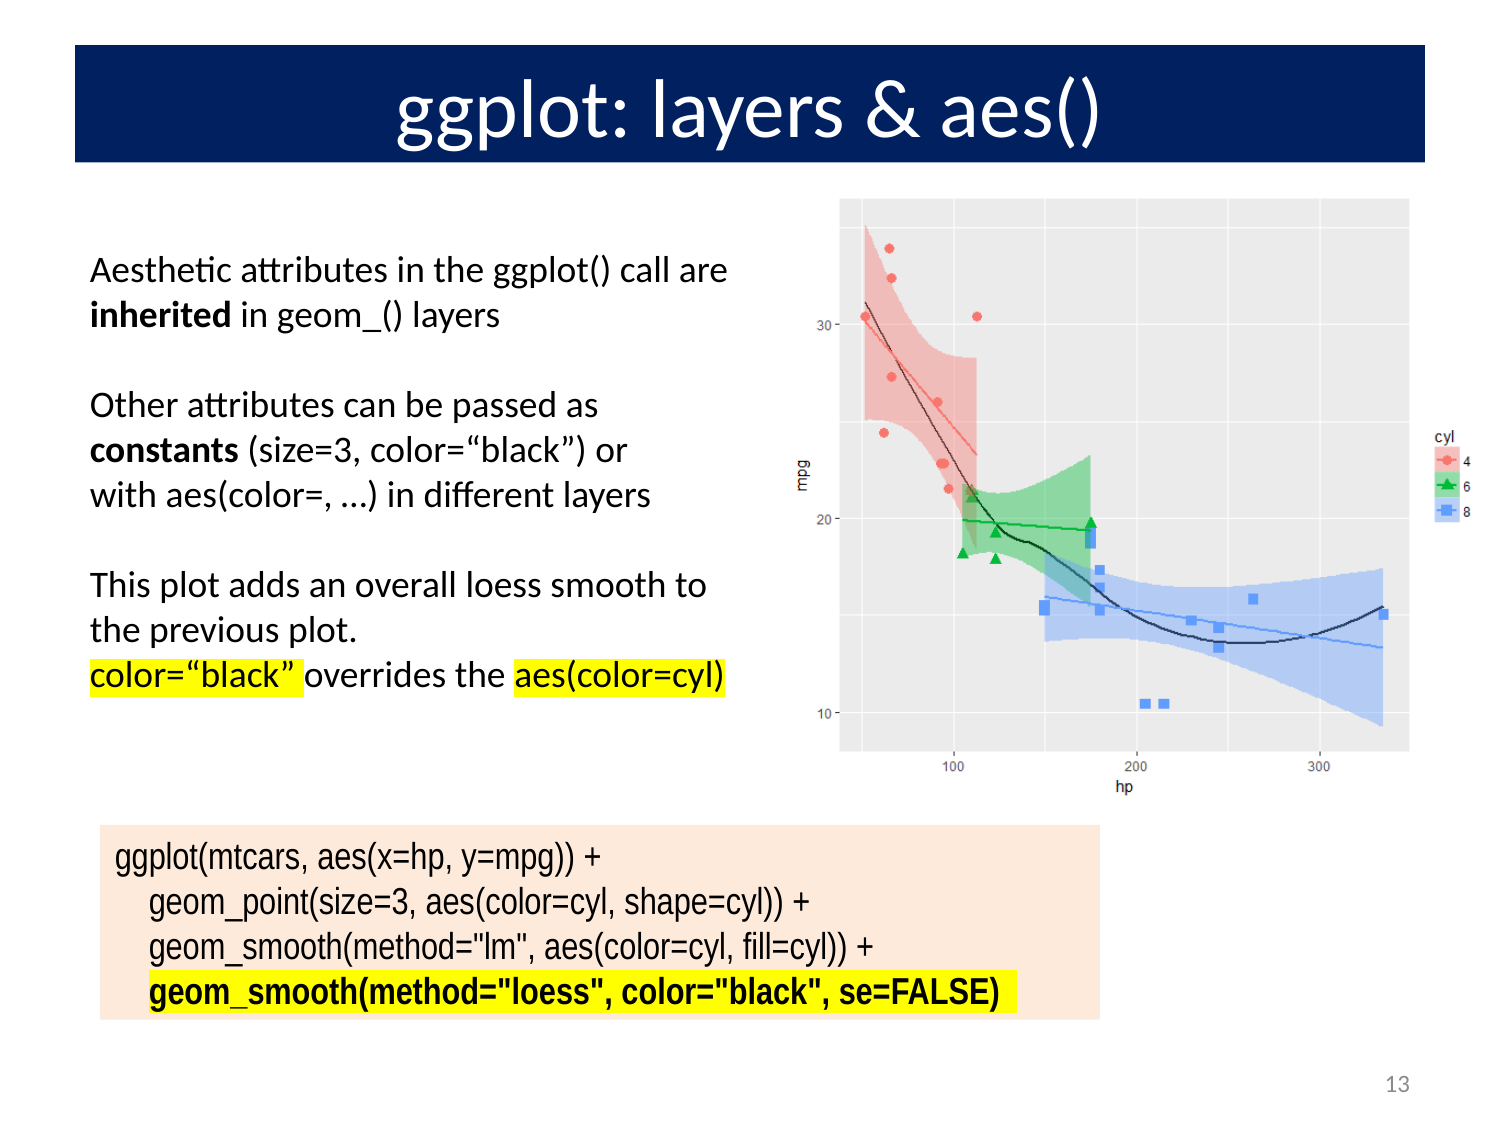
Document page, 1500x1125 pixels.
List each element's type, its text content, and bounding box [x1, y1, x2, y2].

text_box ggplot(mtcars, aes(x=hp, y=mpg)) + geom_point(size=3, aes(color=cyl, shape=cyl)) + geom_smooth(method="lm", aes(color=cyl, fill=cyl)) + geom_smooth(method="loess", color="black", se=FALSE) [99, 824, 1100, 1020]
slide_number 13 [1074, 1062, 1425, 1103]
title ggplot: layers & aes() [75, 45, 1425, 163]
picture [787, 191, 1485, 802]
text_box Aesthetic attributes in the ggplot() call are inherited in geom_() layers Other attributes can be passed as constants (size=3, color=“black”) or with aes(color=, …) in different layers This plot adds an overall loess smooth to the previous plot. color=“black” overrides the aes(color=cyl) [74, 237, 750, 703]
